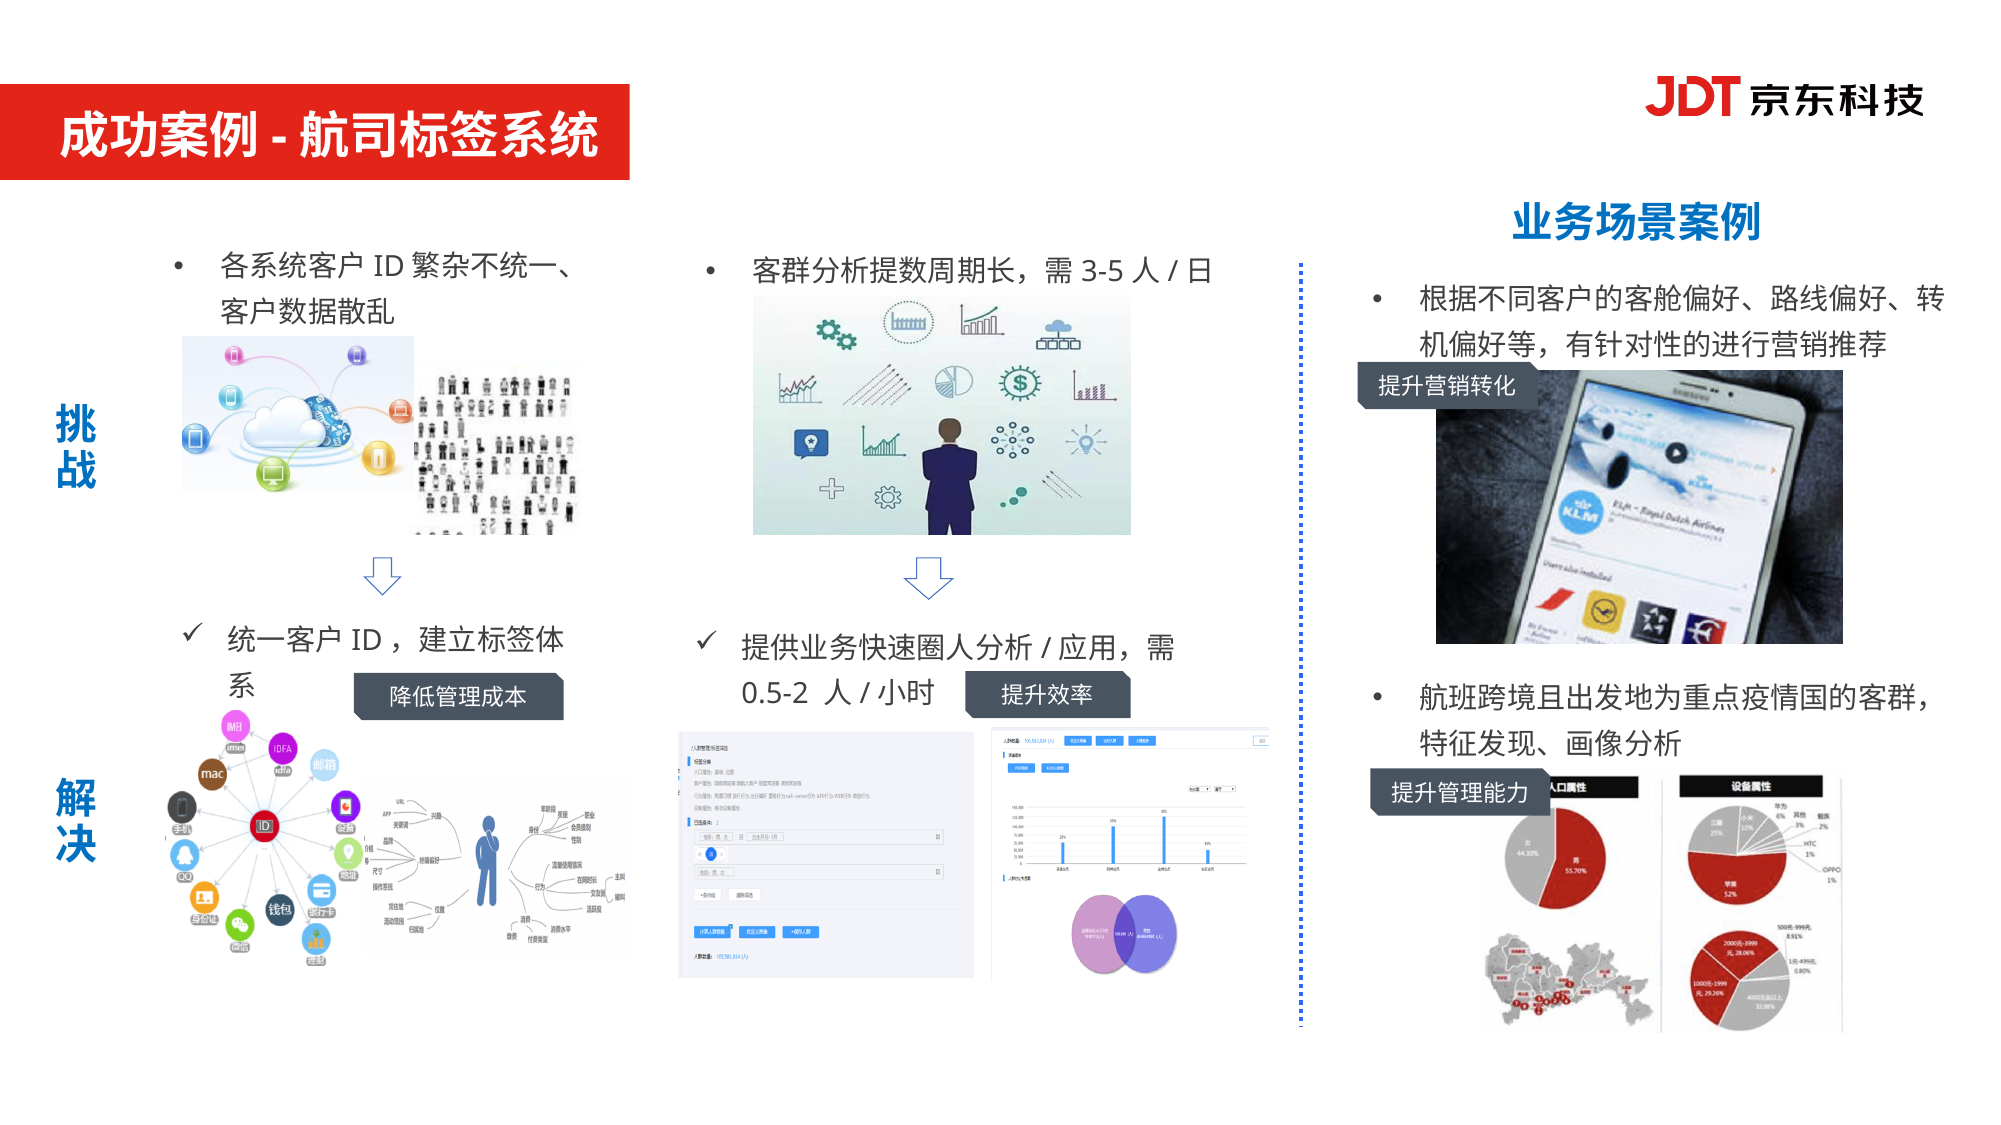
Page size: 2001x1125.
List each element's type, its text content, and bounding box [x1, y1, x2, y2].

text_box 提升营销转化 [1356, 360, 1539, 411]
picture [990, 727, 1269, 982]
picture [1436, 370, 1843, 644]
text_box [0, 83, 631, 181]
picture [1476, 768, 1843, 1033]
text_box 客群分析提数周期长，需3-5人/日 [690, 234, 1569, 296]
text_box 业务场景案例 [1496, 192, 1873, 253]
text_box 提升效率 [964, 670, 1132, 720]
text_box 提供业务快速圈人分析/应用，需0.5-2 人/小时 [679, 610, 1227, 717]
text_box 统一客户ID，建立标签体系 [165, 603, 606, 710]
text_box 各系统客户ID繁杂不统一、客户数据散乱 [158, 229, 606, 336]
picture [1641, 75, 1926, 119]
text_box 挑战 [40, 394, 131, 501]
text_box 解决 [40, 768, 131, 875]
picture [165, 710, 630, 966]
picture [753, 295, 1131, 535]
text_box 成功案例-航司标签系统 [44, 96, 630, 172]
text_box 降低管理成本 [352, 671, 565, 722]
picture [182, 336, 584, 535]
text_box 根据不同客户的客舱偏好、路线偏好、转机偏好等，有针对性的进行营销推荐 [1357, 262, 1971, 369]
text_box 提升管理能力 [1369, 767, 1544, 817]
text_box [903, 557, 955, 600]
picture [678, 731, 974, 978]
text_box 航班跨境且出发地为重点疫情国的客群，特征发现、画像分析 [1357, 660, 1971, 768]
text_box [363, 557, 402, 596]
